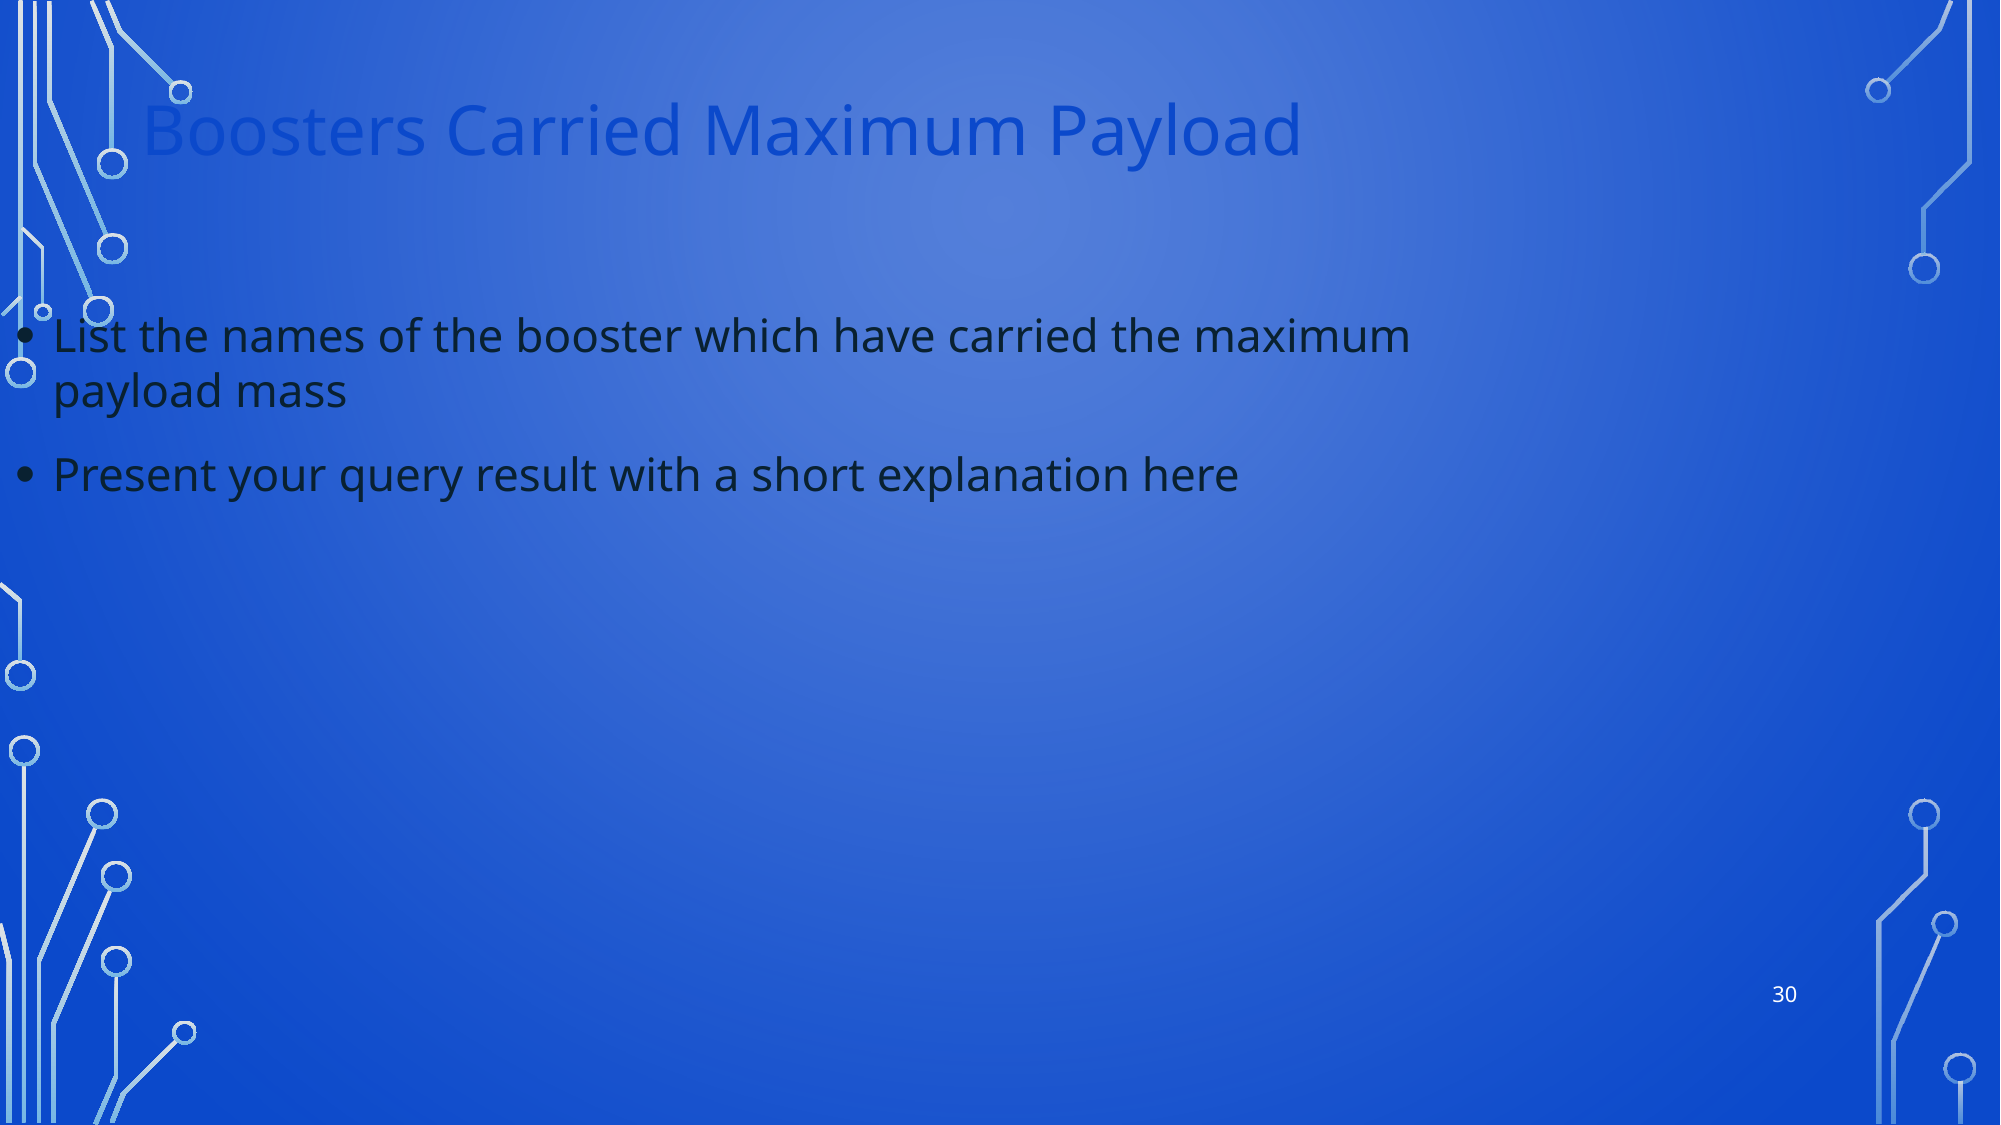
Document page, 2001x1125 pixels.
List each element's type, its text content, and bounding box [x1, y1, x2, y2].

list List the names of the booster which have carried the maximum payload mass Present your query result with a short explanation here [0, 299, 1599, 1014]
text_box Boosters Carried Maximum Payload [126, 88, 1852, 179]
slide_number 30 [1685, 965, 1813, 1025]
